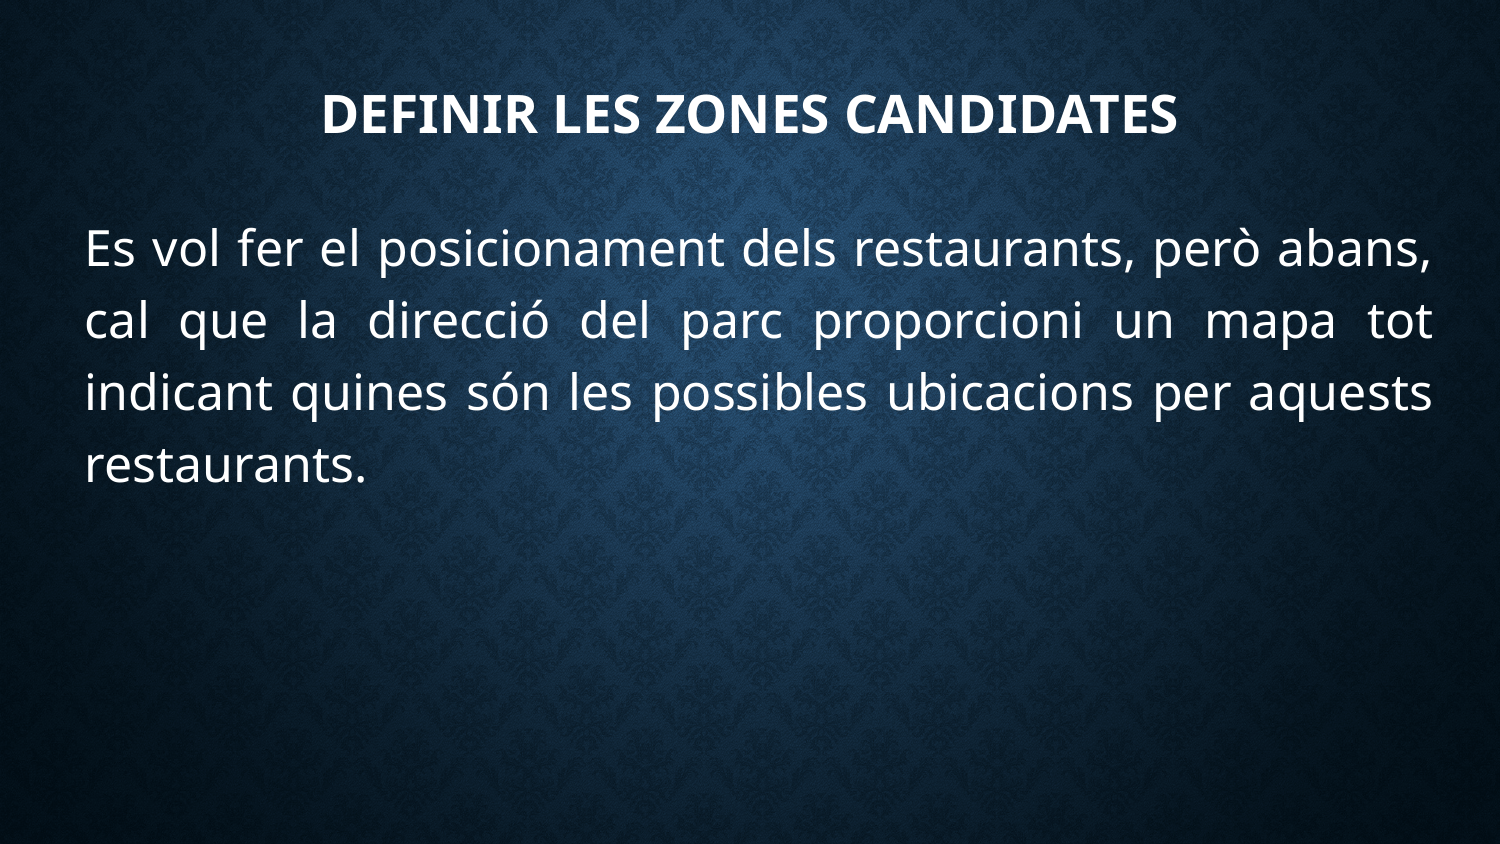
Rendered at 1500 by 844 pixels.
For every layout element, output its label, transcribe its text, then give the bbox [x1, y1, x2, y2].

title Definir les zones candidates [51, 72, 1449, 167]
list Es vol fer el posicionament dels restaurants, però abans, cal que la direcció del parc proporcioni un mapa tot indicant quines són les possibles ubicacions per aquests restaurants. [51, 189, 1449, 750]
